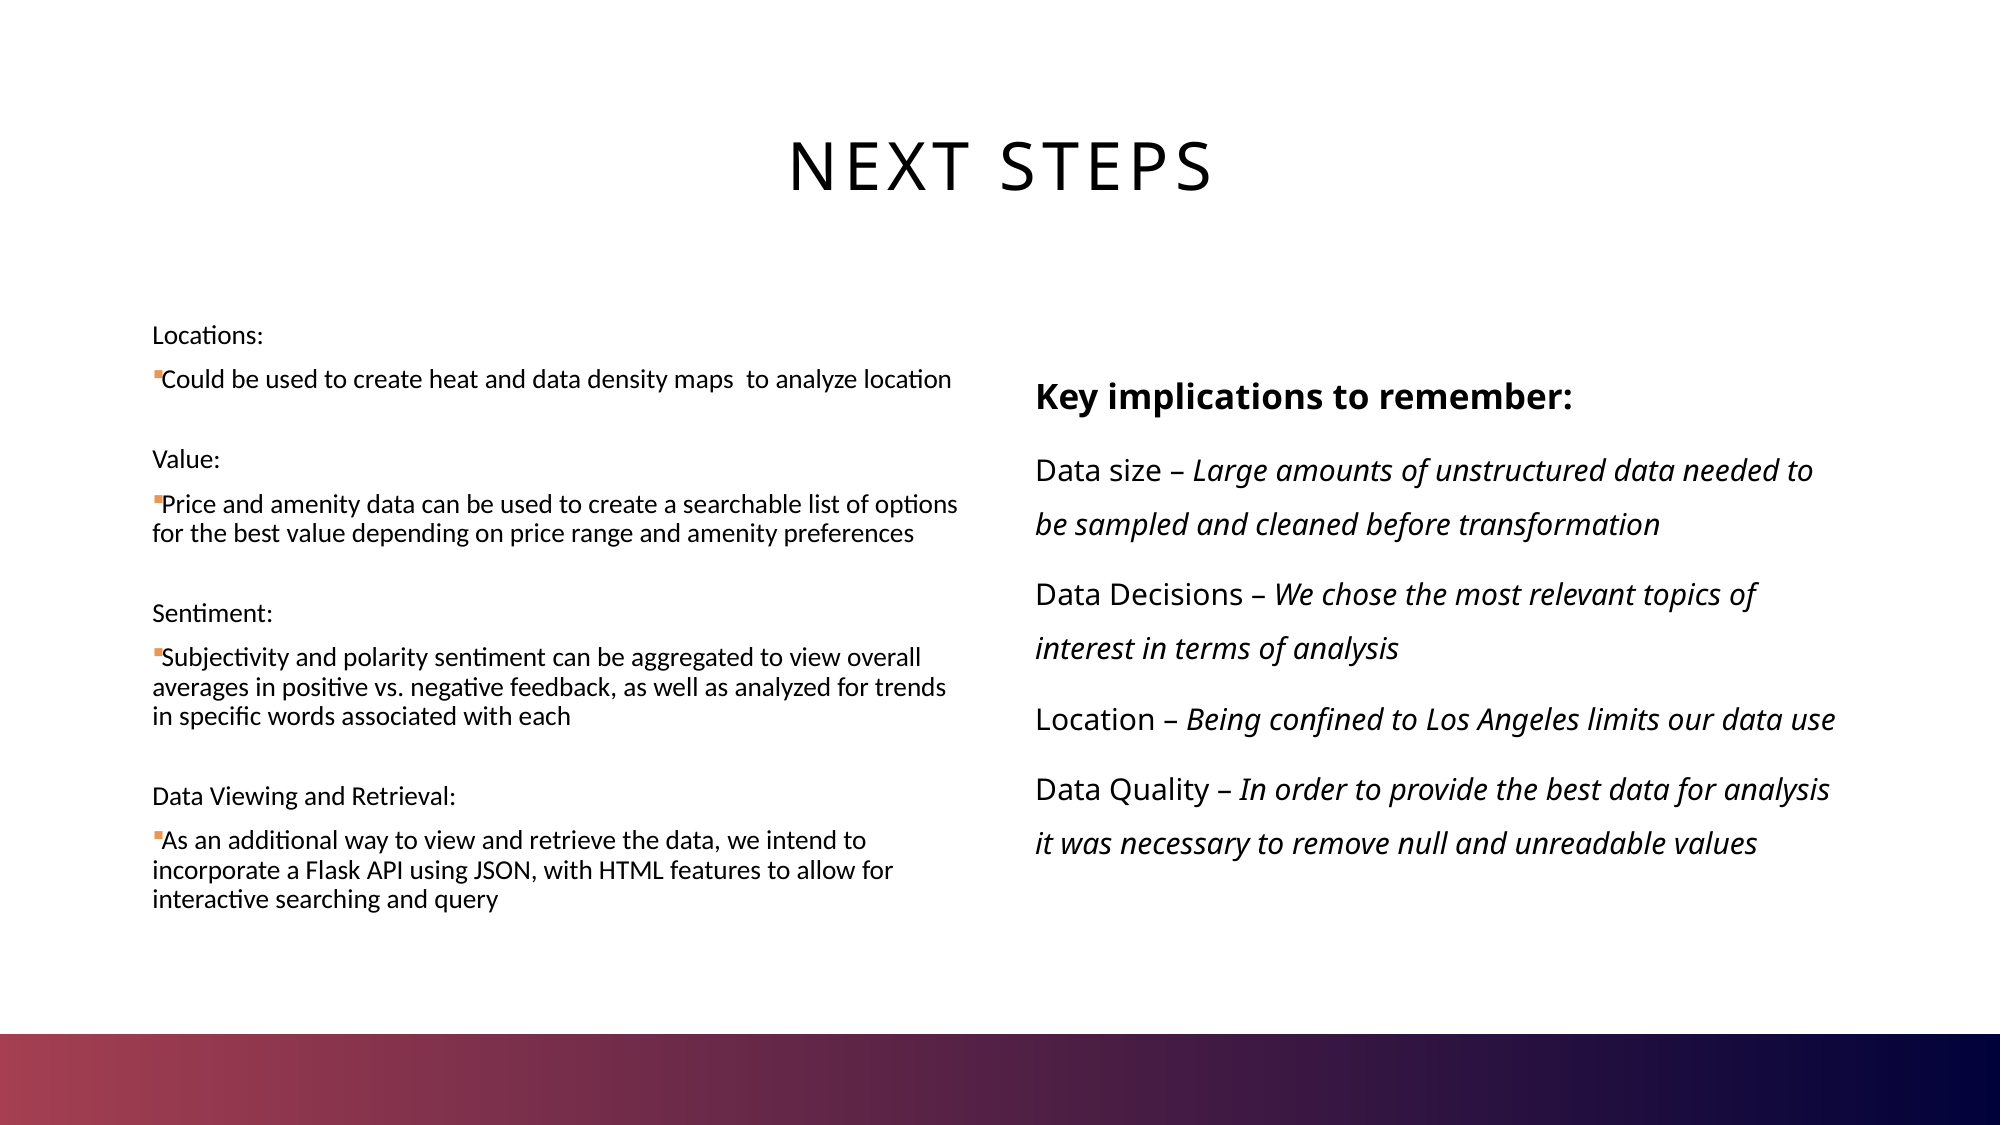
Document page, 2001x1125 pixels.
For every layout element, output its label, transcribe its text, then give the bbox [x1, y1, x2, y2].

list Locations: Could be used to create heat and data density maps to analyze location Value: Price and amenity data can be used to create a searchable list of options for the best value depending on price range and amenity preferences Sentiment: Subjectivity and polarity sentiment can be aggregated to view overall averages in positive vs. negative feedback, as well as analyzed for trends in specific words associated with each Data Viewing and Retrieval: As an additional way to view and retrieve the data, we intend to incorporate a Flask API using JSON, with HTML features to allow for interactive searching and query [137, 293, 980, 969]
list Key implications to remember: Data size – Large amounts of unstructured data needed to be sampled and cleaned before transformation Data Decisions – We chose the most relevant topics of interest in terms of analysis Location – Being confined to Los Angeles limits our data use Data Quality – In order to provide the best data for analysis it was necessary to remove null and unreadable values [1020, 293, 1863, 969]
title Next steps [137, 60, 1863, 278]
text_box [0, 1033, 2000, 1125]
